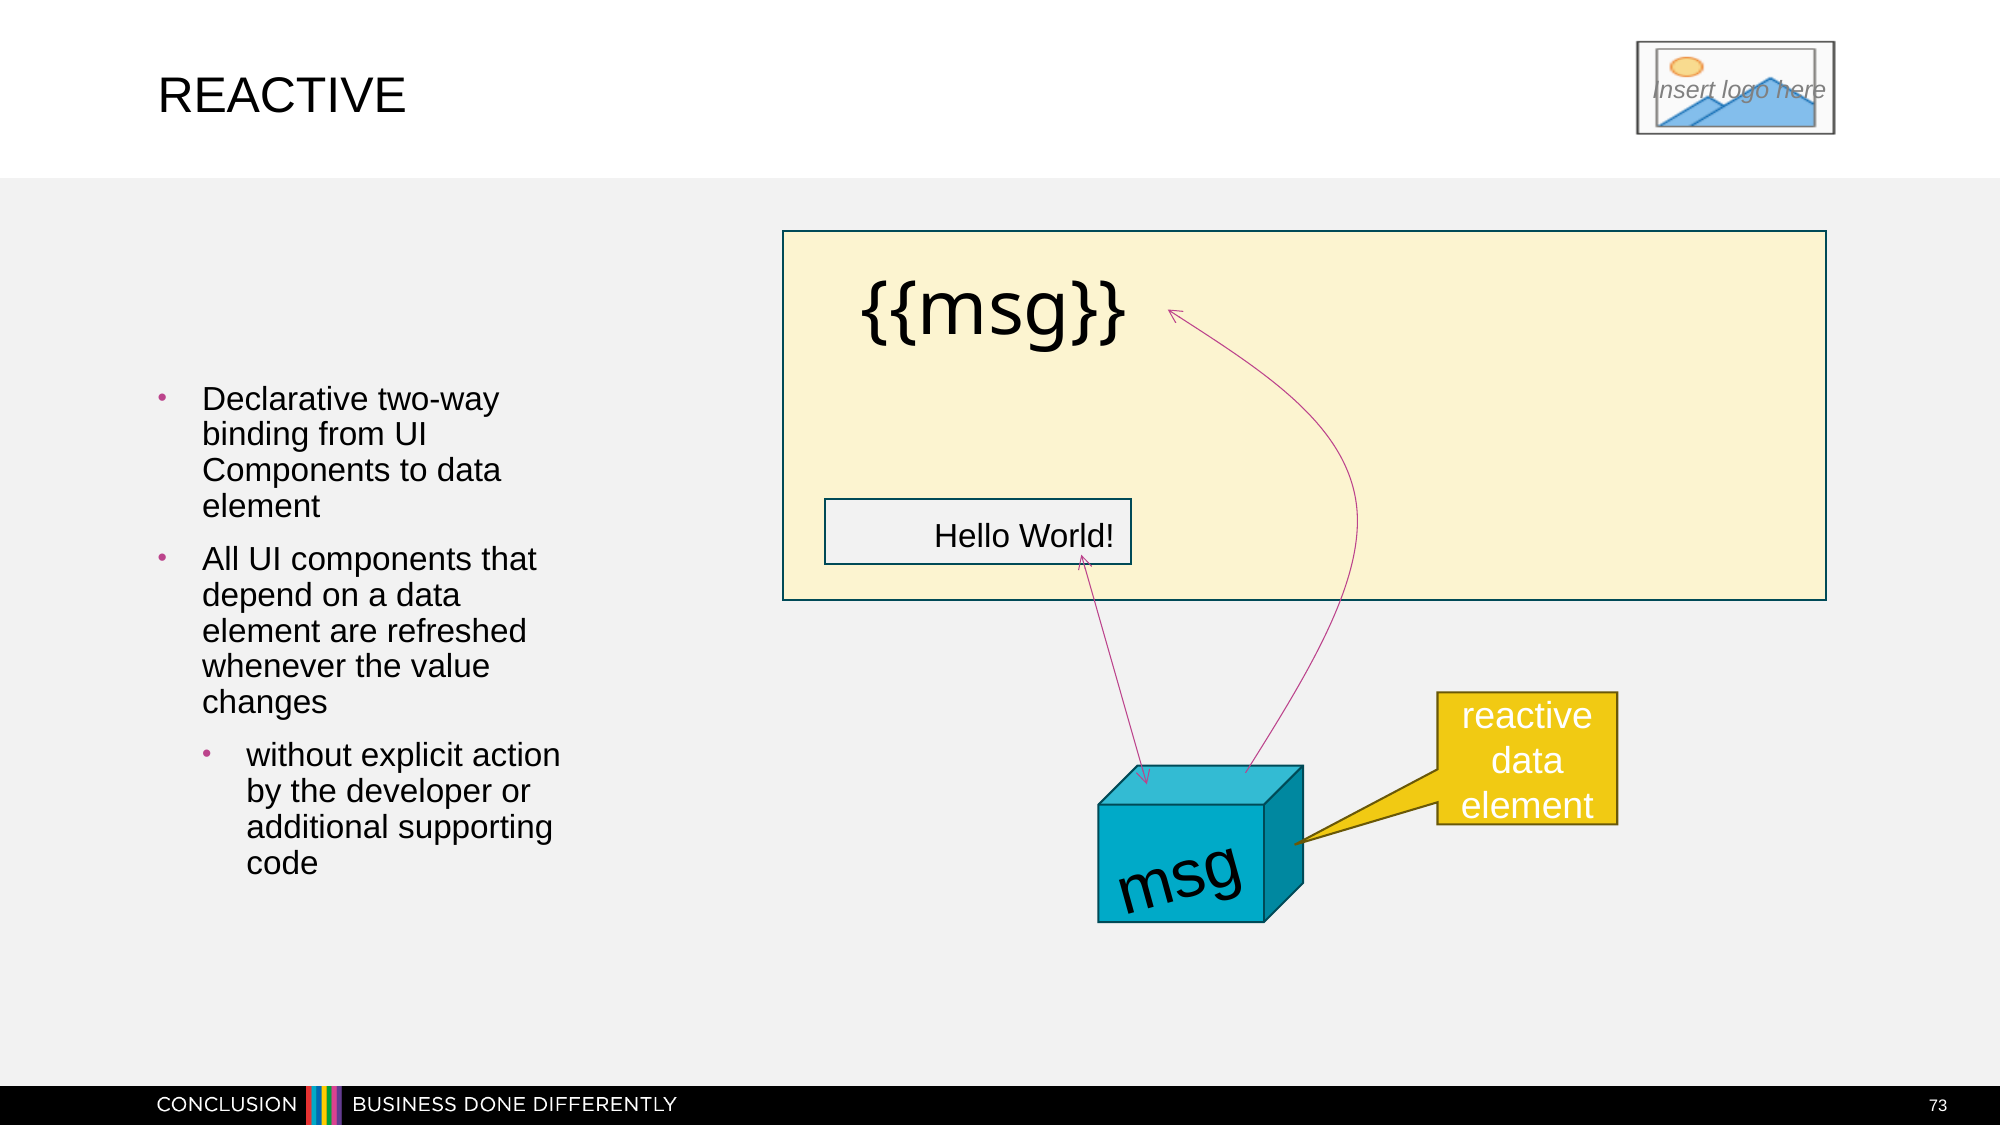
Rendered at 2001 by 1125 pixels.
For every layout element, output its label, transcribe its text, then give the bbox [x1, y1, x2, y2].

text_box {{msg}} [860, 259, 1128, 350]
text_box msg [1106, 817, 1250, 929]
picture [0, 1086, 315, 1125]
picture [1630, 37, 1843, 139]
text_box [824, 498, 1132, 565]
picture [318, 1086, 2000, 1125]
text_box [1167, 309, 1358, 774]
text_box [1081, 554, 1147, 785]
slide_number 73 [1915, 1094, 1948, 1119]
text_box [782, 230, 1827, 601]
list Declarative two-way binding from UI Components to data element All UI components that depend on a data element are refreshed whenever the value changes without explicit action by the developer or additional supporting code [157, 243, 586, 1020]
text_box reactive data element [1294, 691, 1619, 846]
text_box Hello World! [934, 514, 1116, 555]
text_box [1097, 764, 1305, 924]
title Reactive [157, 74, 1404, 114]
